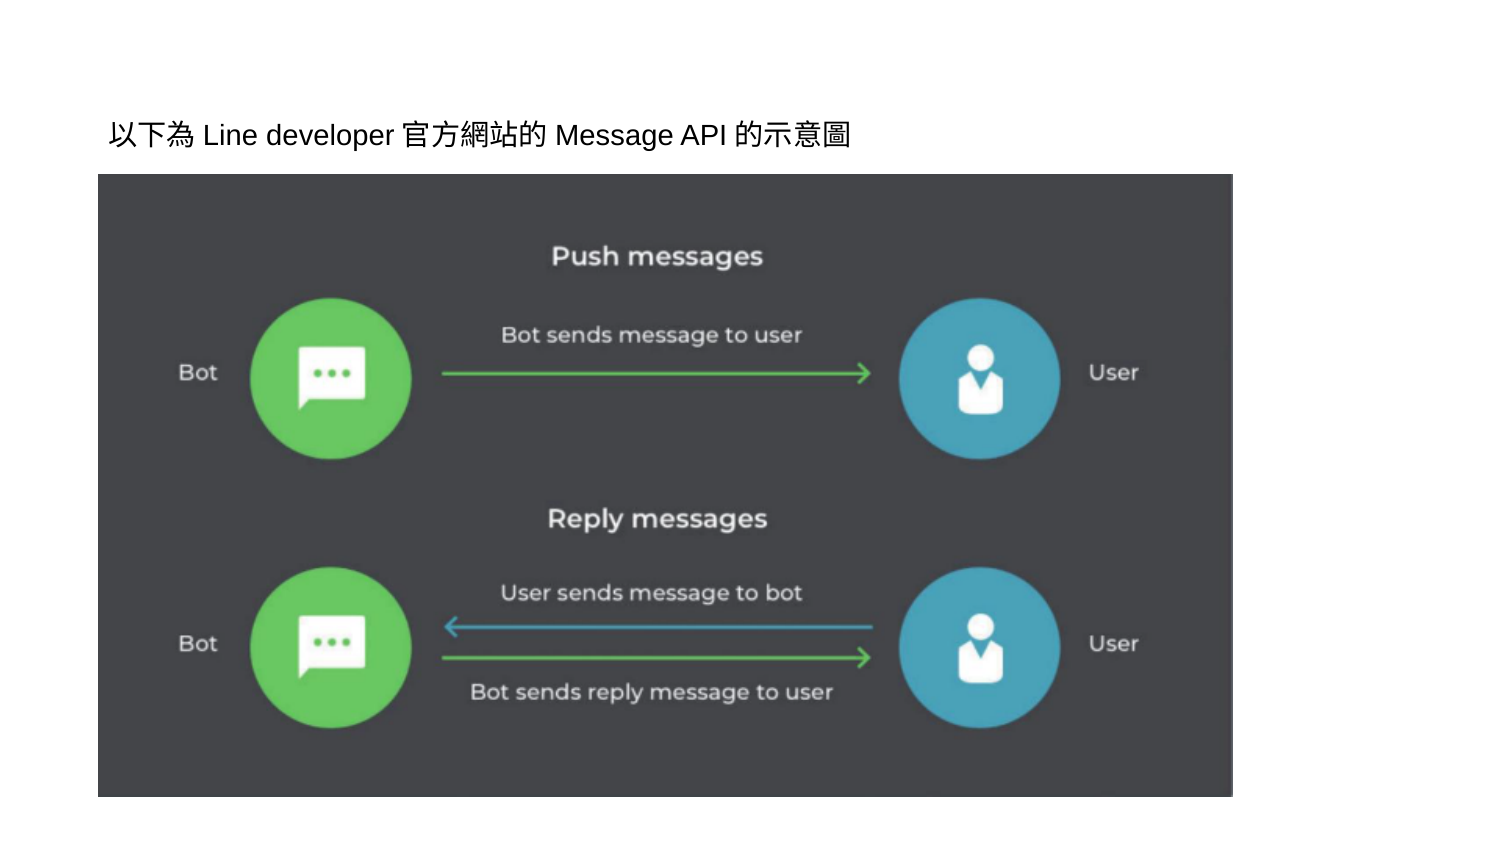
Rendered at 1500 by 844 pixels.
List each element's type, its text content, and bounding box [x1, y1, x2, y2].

text_box 以下為Line developer官方網站的Message API的示意圖 [93, 101, 1215, 167]
picture [98, 174, 1234, 797]
